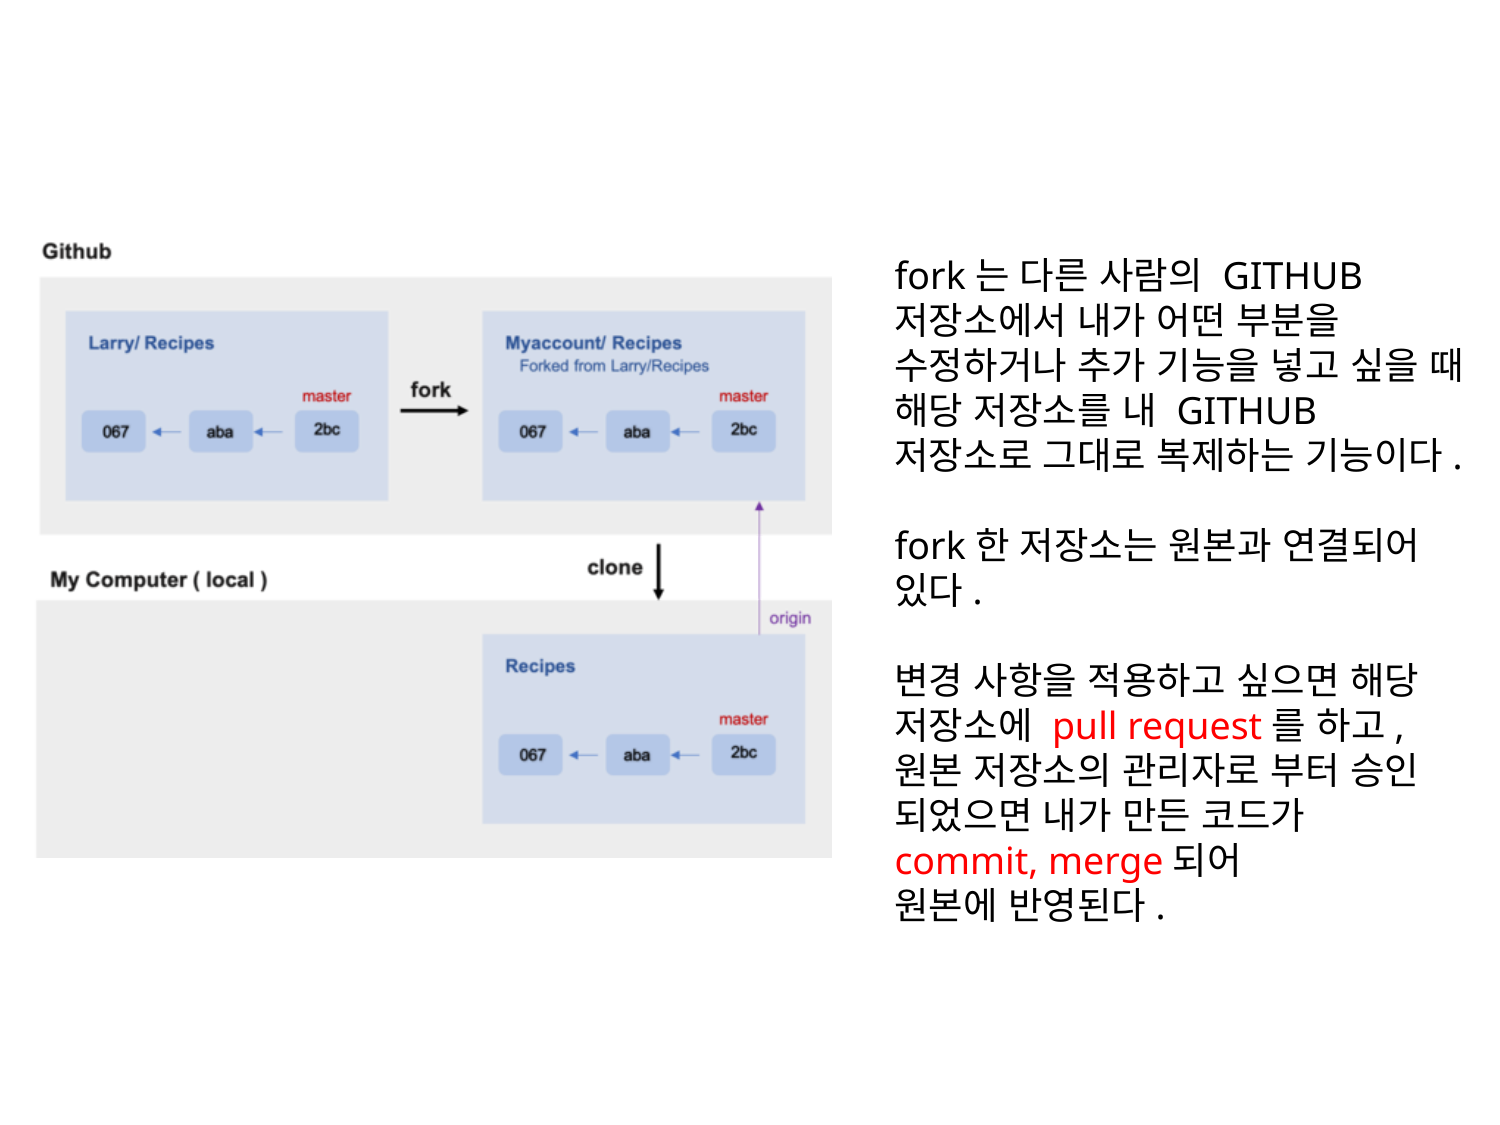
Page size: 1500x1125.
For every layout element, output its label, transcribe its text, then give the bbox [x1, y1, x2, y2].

text_box fork는 다른 사람의 GITHUB 저장소에서 내가 어떤 부분을 수정하거나 추가 기능을 넣고 싶을 때 해당 저장소를 내 GITHUB 저장소로 그대로 복제하는 기능이다. fork한 저장소는 원본과 연결되어 있다. 변경 사항을 적용하고 싶으면 해당 저장소에 pull request를 하고, 원본 저장소의 관리자로 부터 승인 되었으면 내가 만든 코드가 commit, merge되어 원본에 반영된다. [879, 244, 1483, 934]
picture [29, 231, 833, 858]
